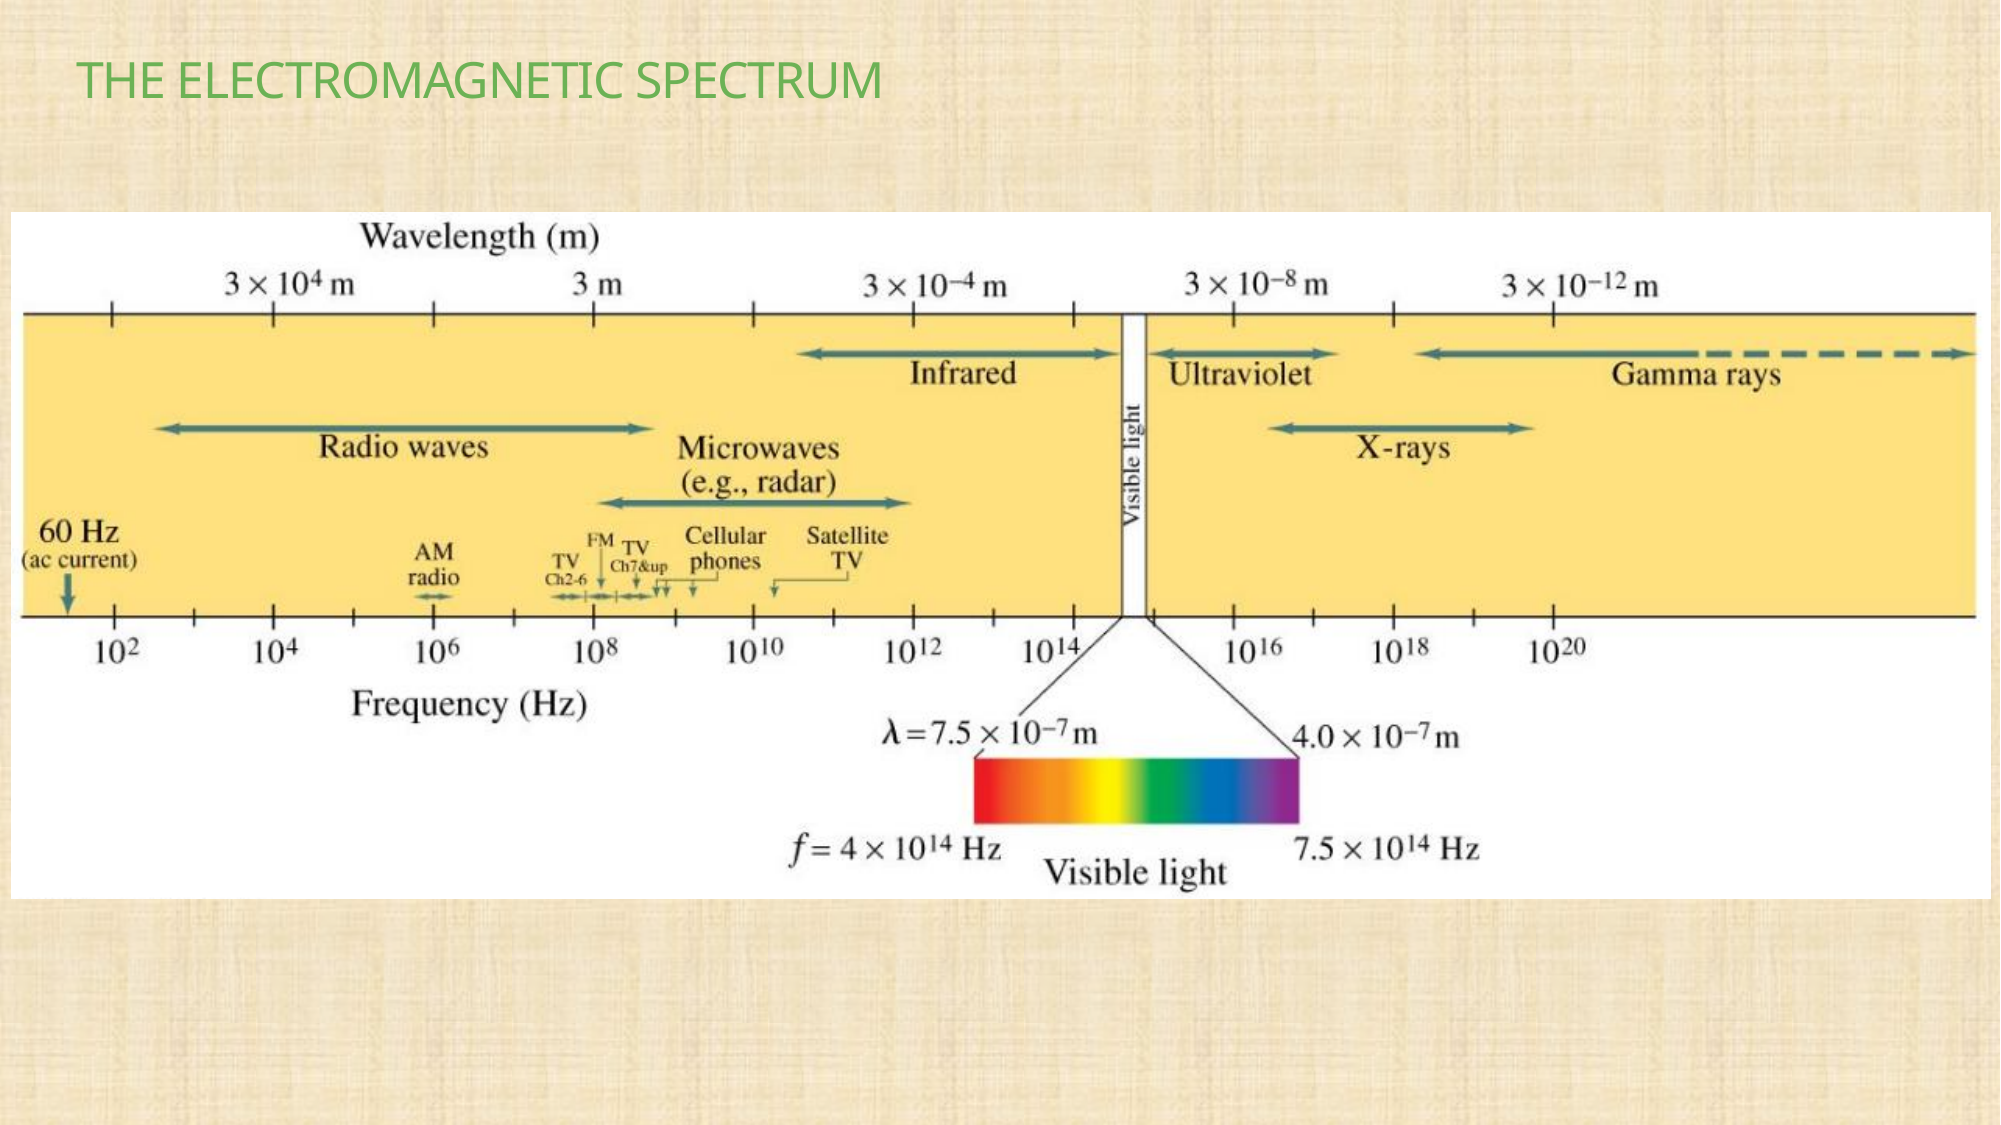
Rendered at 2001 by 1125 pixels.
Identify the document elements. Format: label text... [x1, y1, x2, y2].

picture [10, 212, 1992, 900]
title The Electromagnetic Spectrum [61, 13, 1189, 121]
